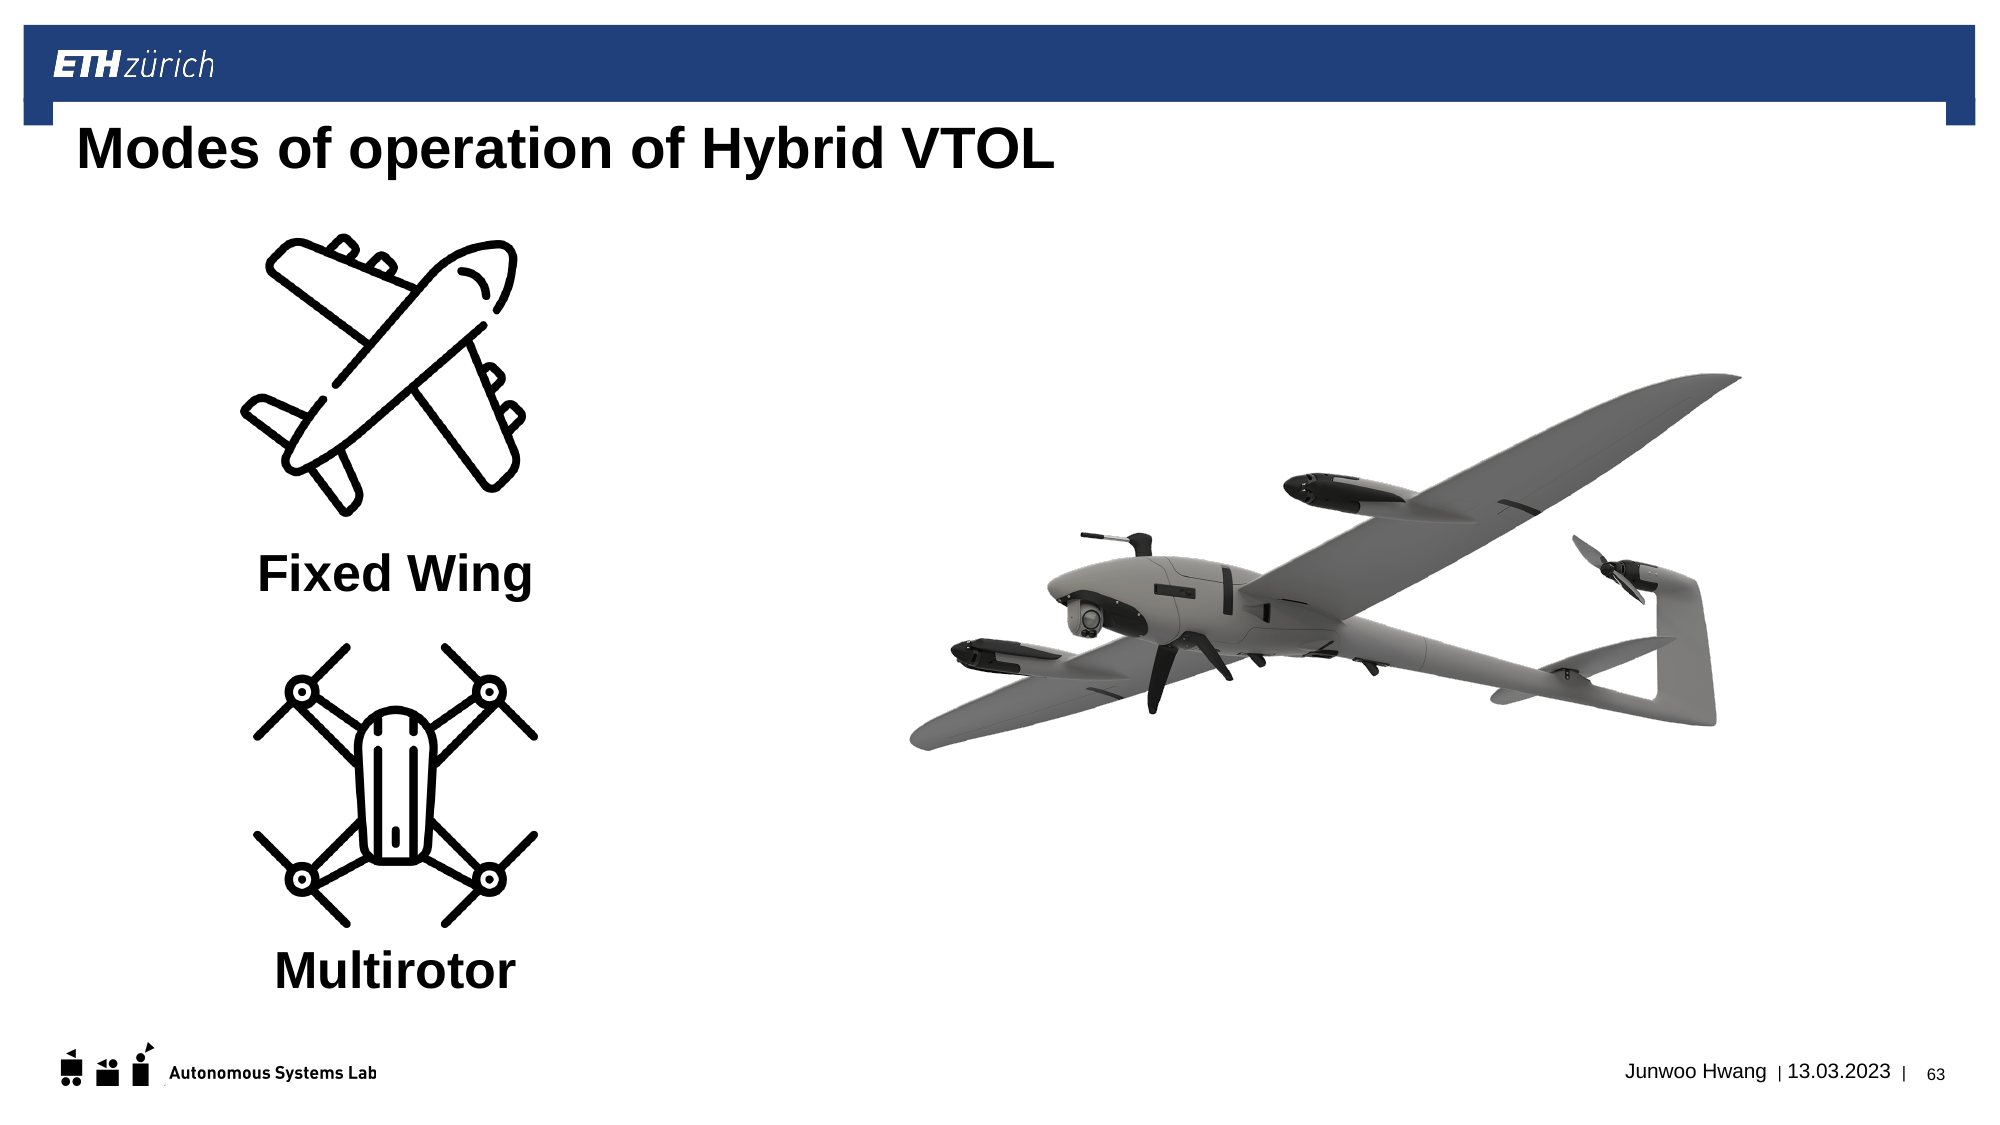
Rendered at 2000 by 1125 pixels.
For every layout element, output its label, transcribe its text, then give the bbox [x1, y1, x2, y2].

picture [240, 232, 526, 518]
title Modes of operation of Hybrid VTOL [53, 101, 1946, 262]
picture [252, 642, 538, 928]
slide_number ‹#› [1906, 1034, 1966, 1112]
picture [60, 1042, 376, 1089]
picture [869, 331, 1859, 889]
picture [53, 50, 213, 77]
text_box Multirotor [222, 945, 568, 991]
text_box Fixed Wing [240, 548, 551, 594]
